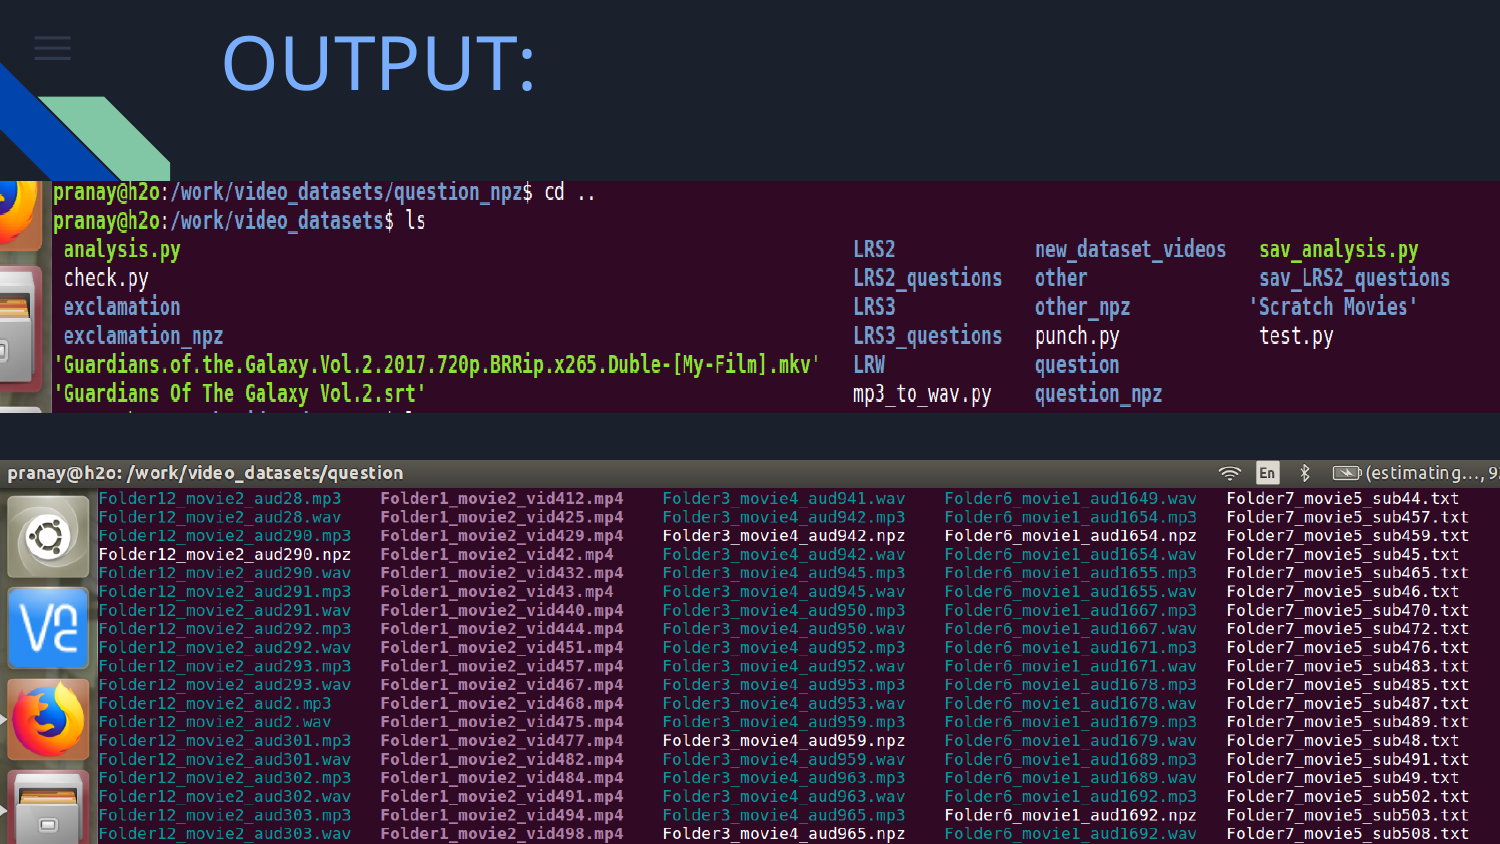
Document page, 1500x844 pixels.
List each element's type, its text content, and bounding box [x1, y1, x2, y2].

title OUTPUT: [205, 0, 1361, 150]
picture [0, 460, 1500, 844]
picture [0, 181, 1500, 413]
